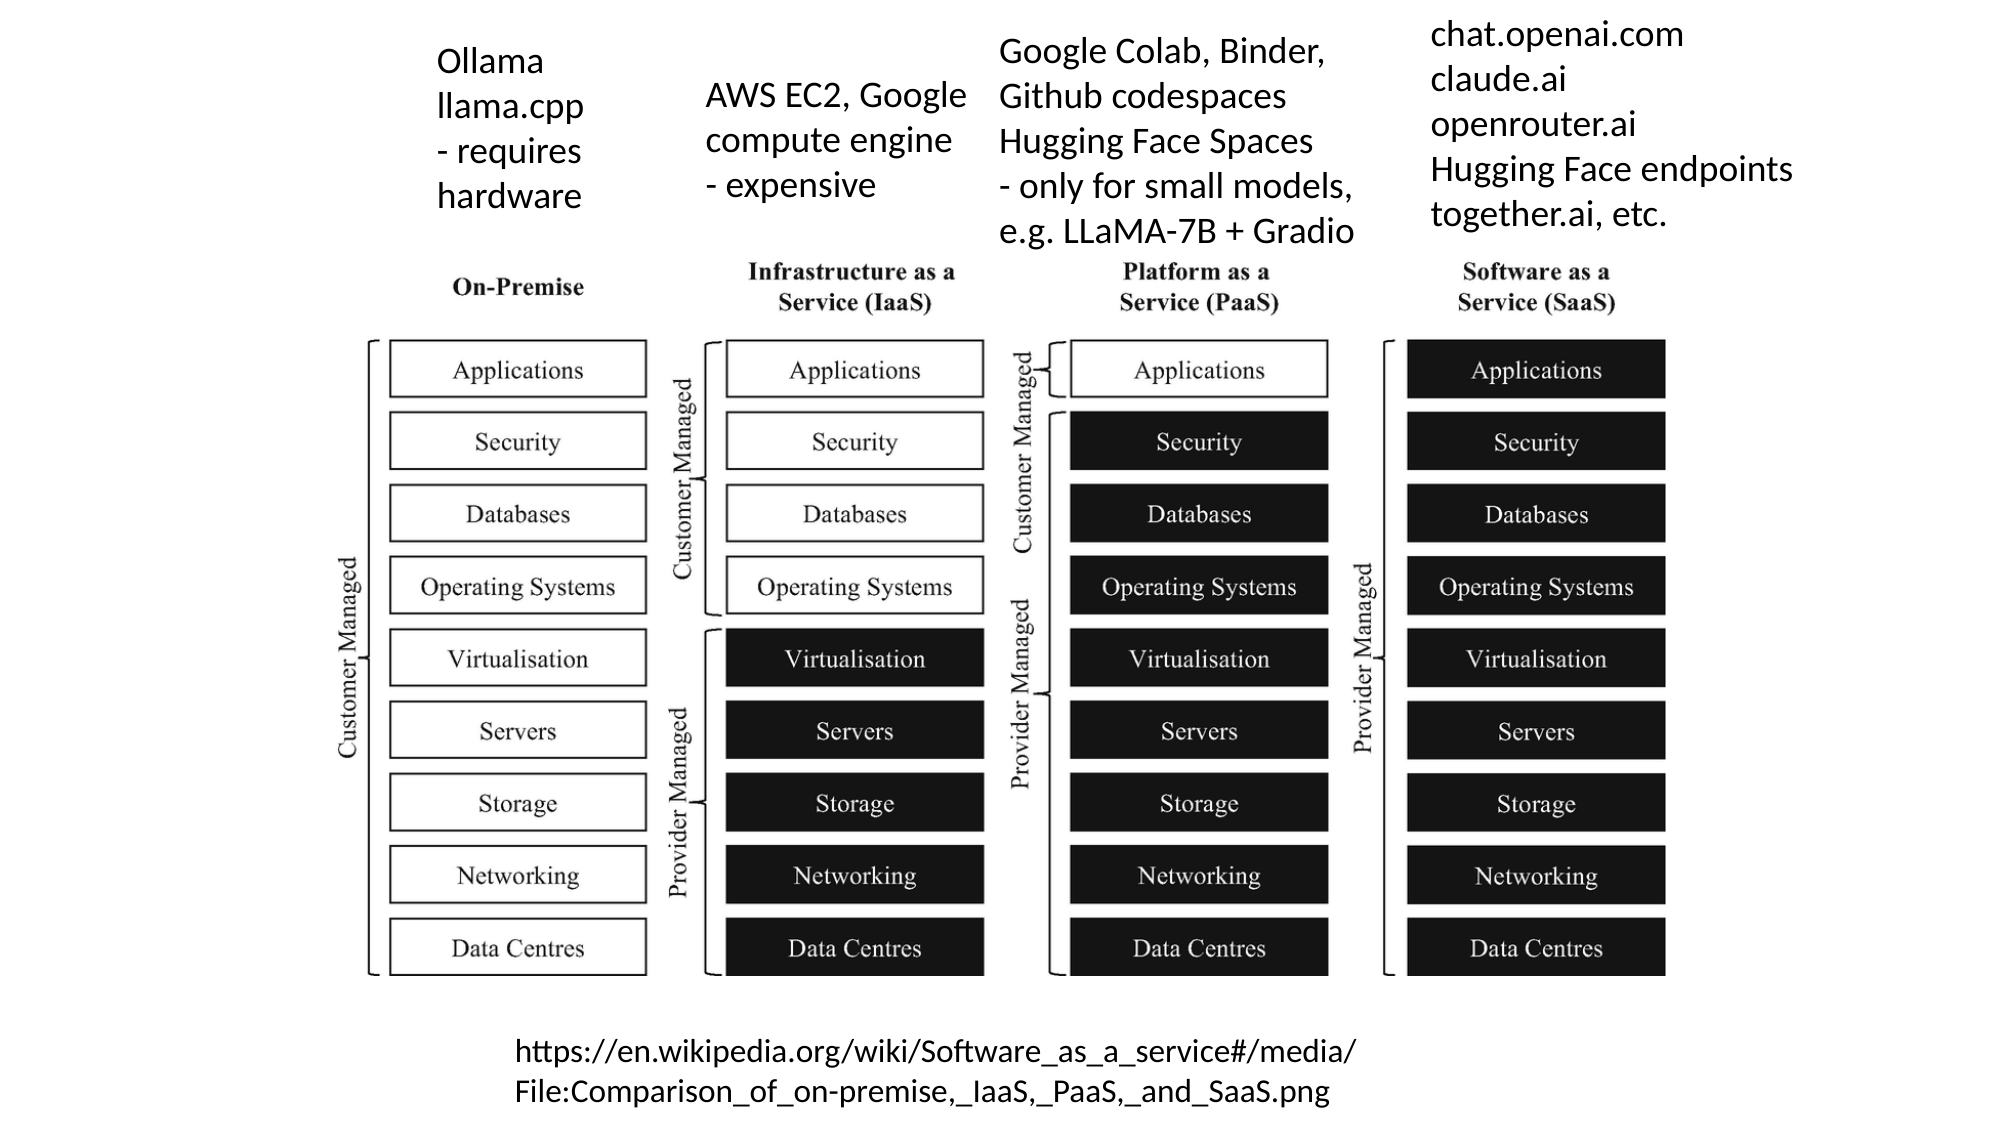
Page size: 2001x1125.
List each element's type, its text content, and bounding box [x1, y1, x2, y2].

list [334, 255, 1666, 976]
text_box Google Colab, Binder, Github codespaces Hugging Face Spaces - only for small models, e.g. LLaMA-7B + Gradio [984, 19, 1371, 253]
text_box https://en.wikipedia.org/wiki/Software_as_a_service#/media/File:Comparison_of_on-premise,_IaaS,_PaaS,_and_SaaS.png [500, 1021, 1500, 1117]
text_box Ollama llama.cpp - requires hardware [422, 28, 600, 224]
text_box chat.openai.com claude.ai openrouter.ai Hugging Face endpoints together.ai, etc. [1415, 1, 1809, 241]
text_box AWS EC2, Google compute engine - expensive [690, 62, 984, 213]
